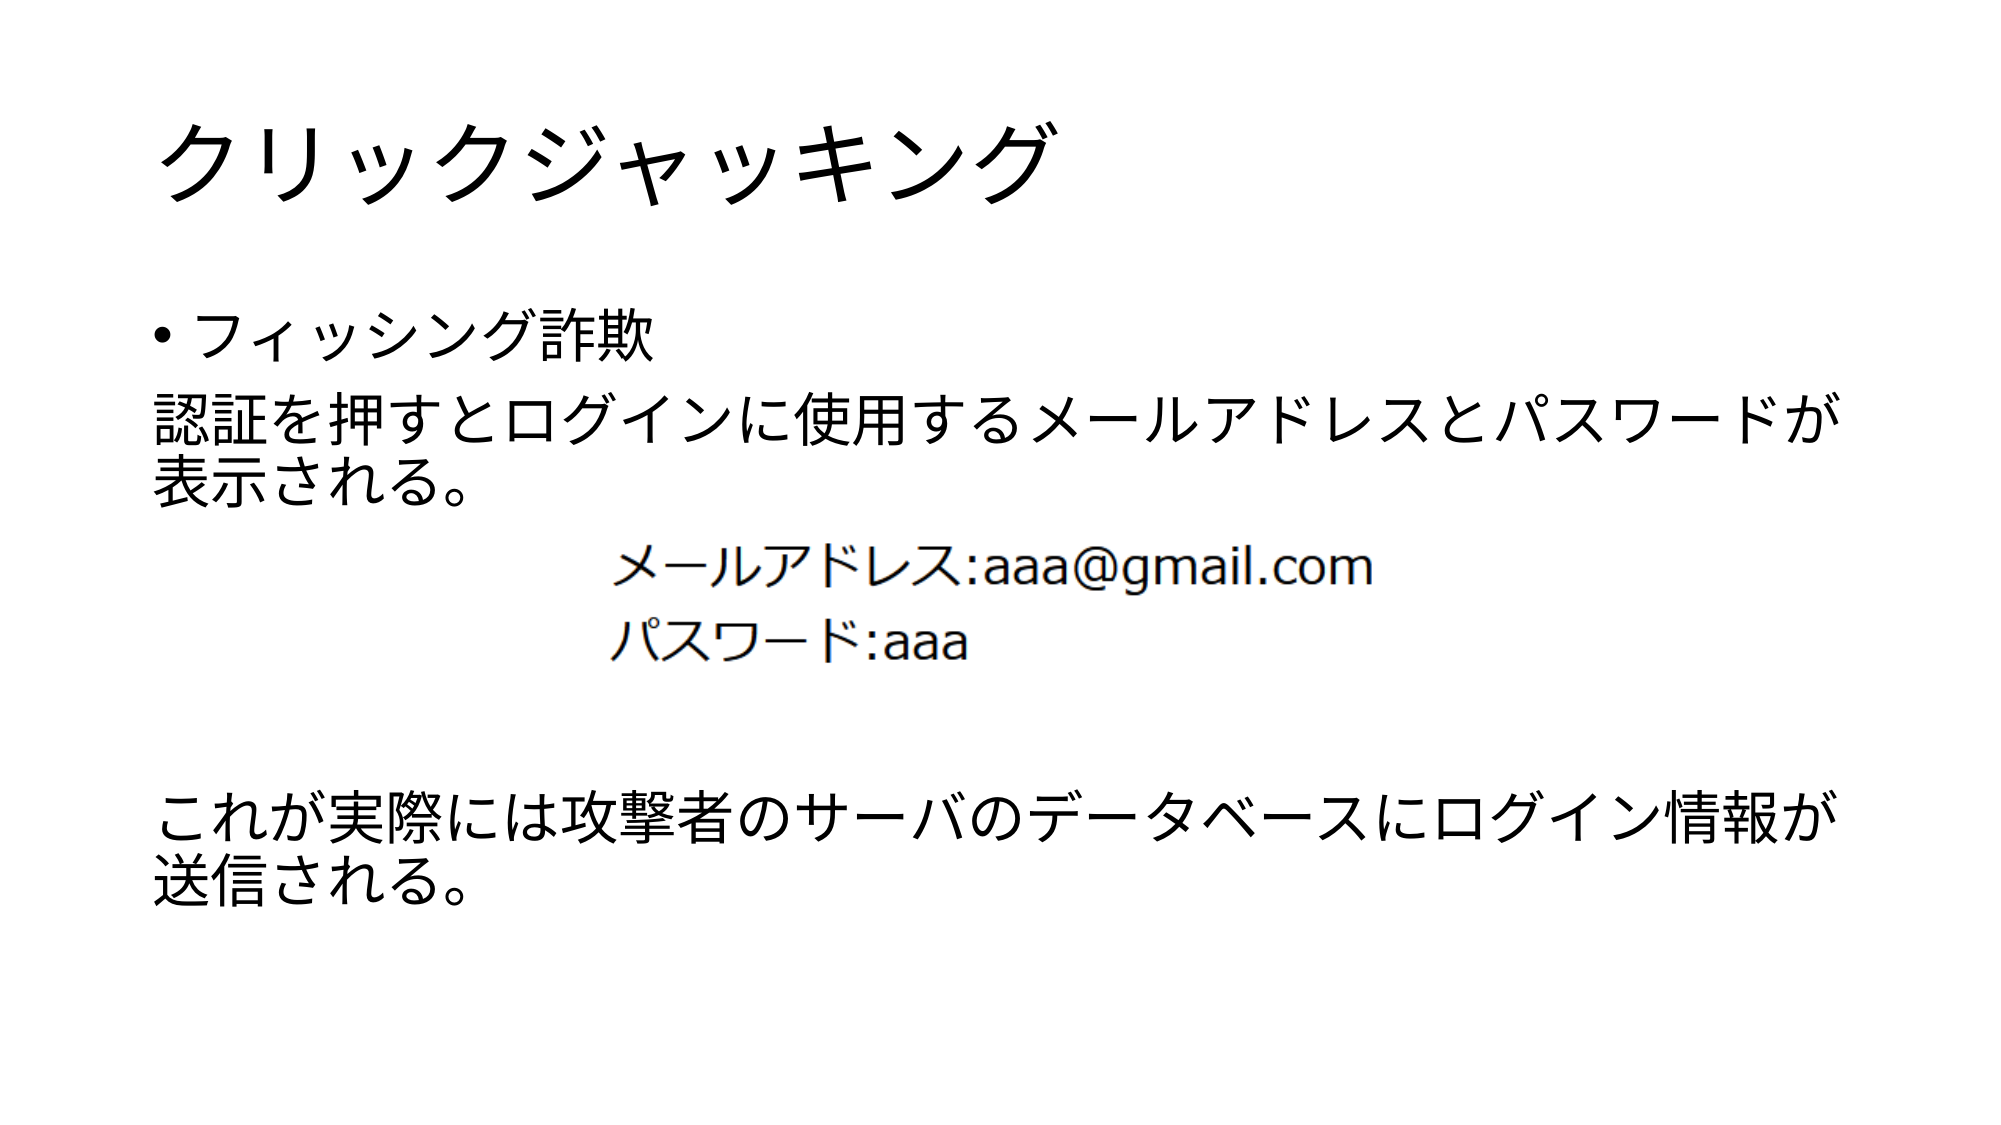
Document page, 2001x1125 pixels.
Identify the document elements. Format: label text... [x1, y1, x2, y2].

title クリックジャッキング [137, 59, 1863, 278]
picture [589, 517, 1411, 718]
list フィッシング詐欺 認証を押すとログインに使用するメールアドレスとパスワードが表示される。 これが実際には攻撃者のサーバのデータベースにログイン情報が送信される。 [137, 299, 1863, 1014]
